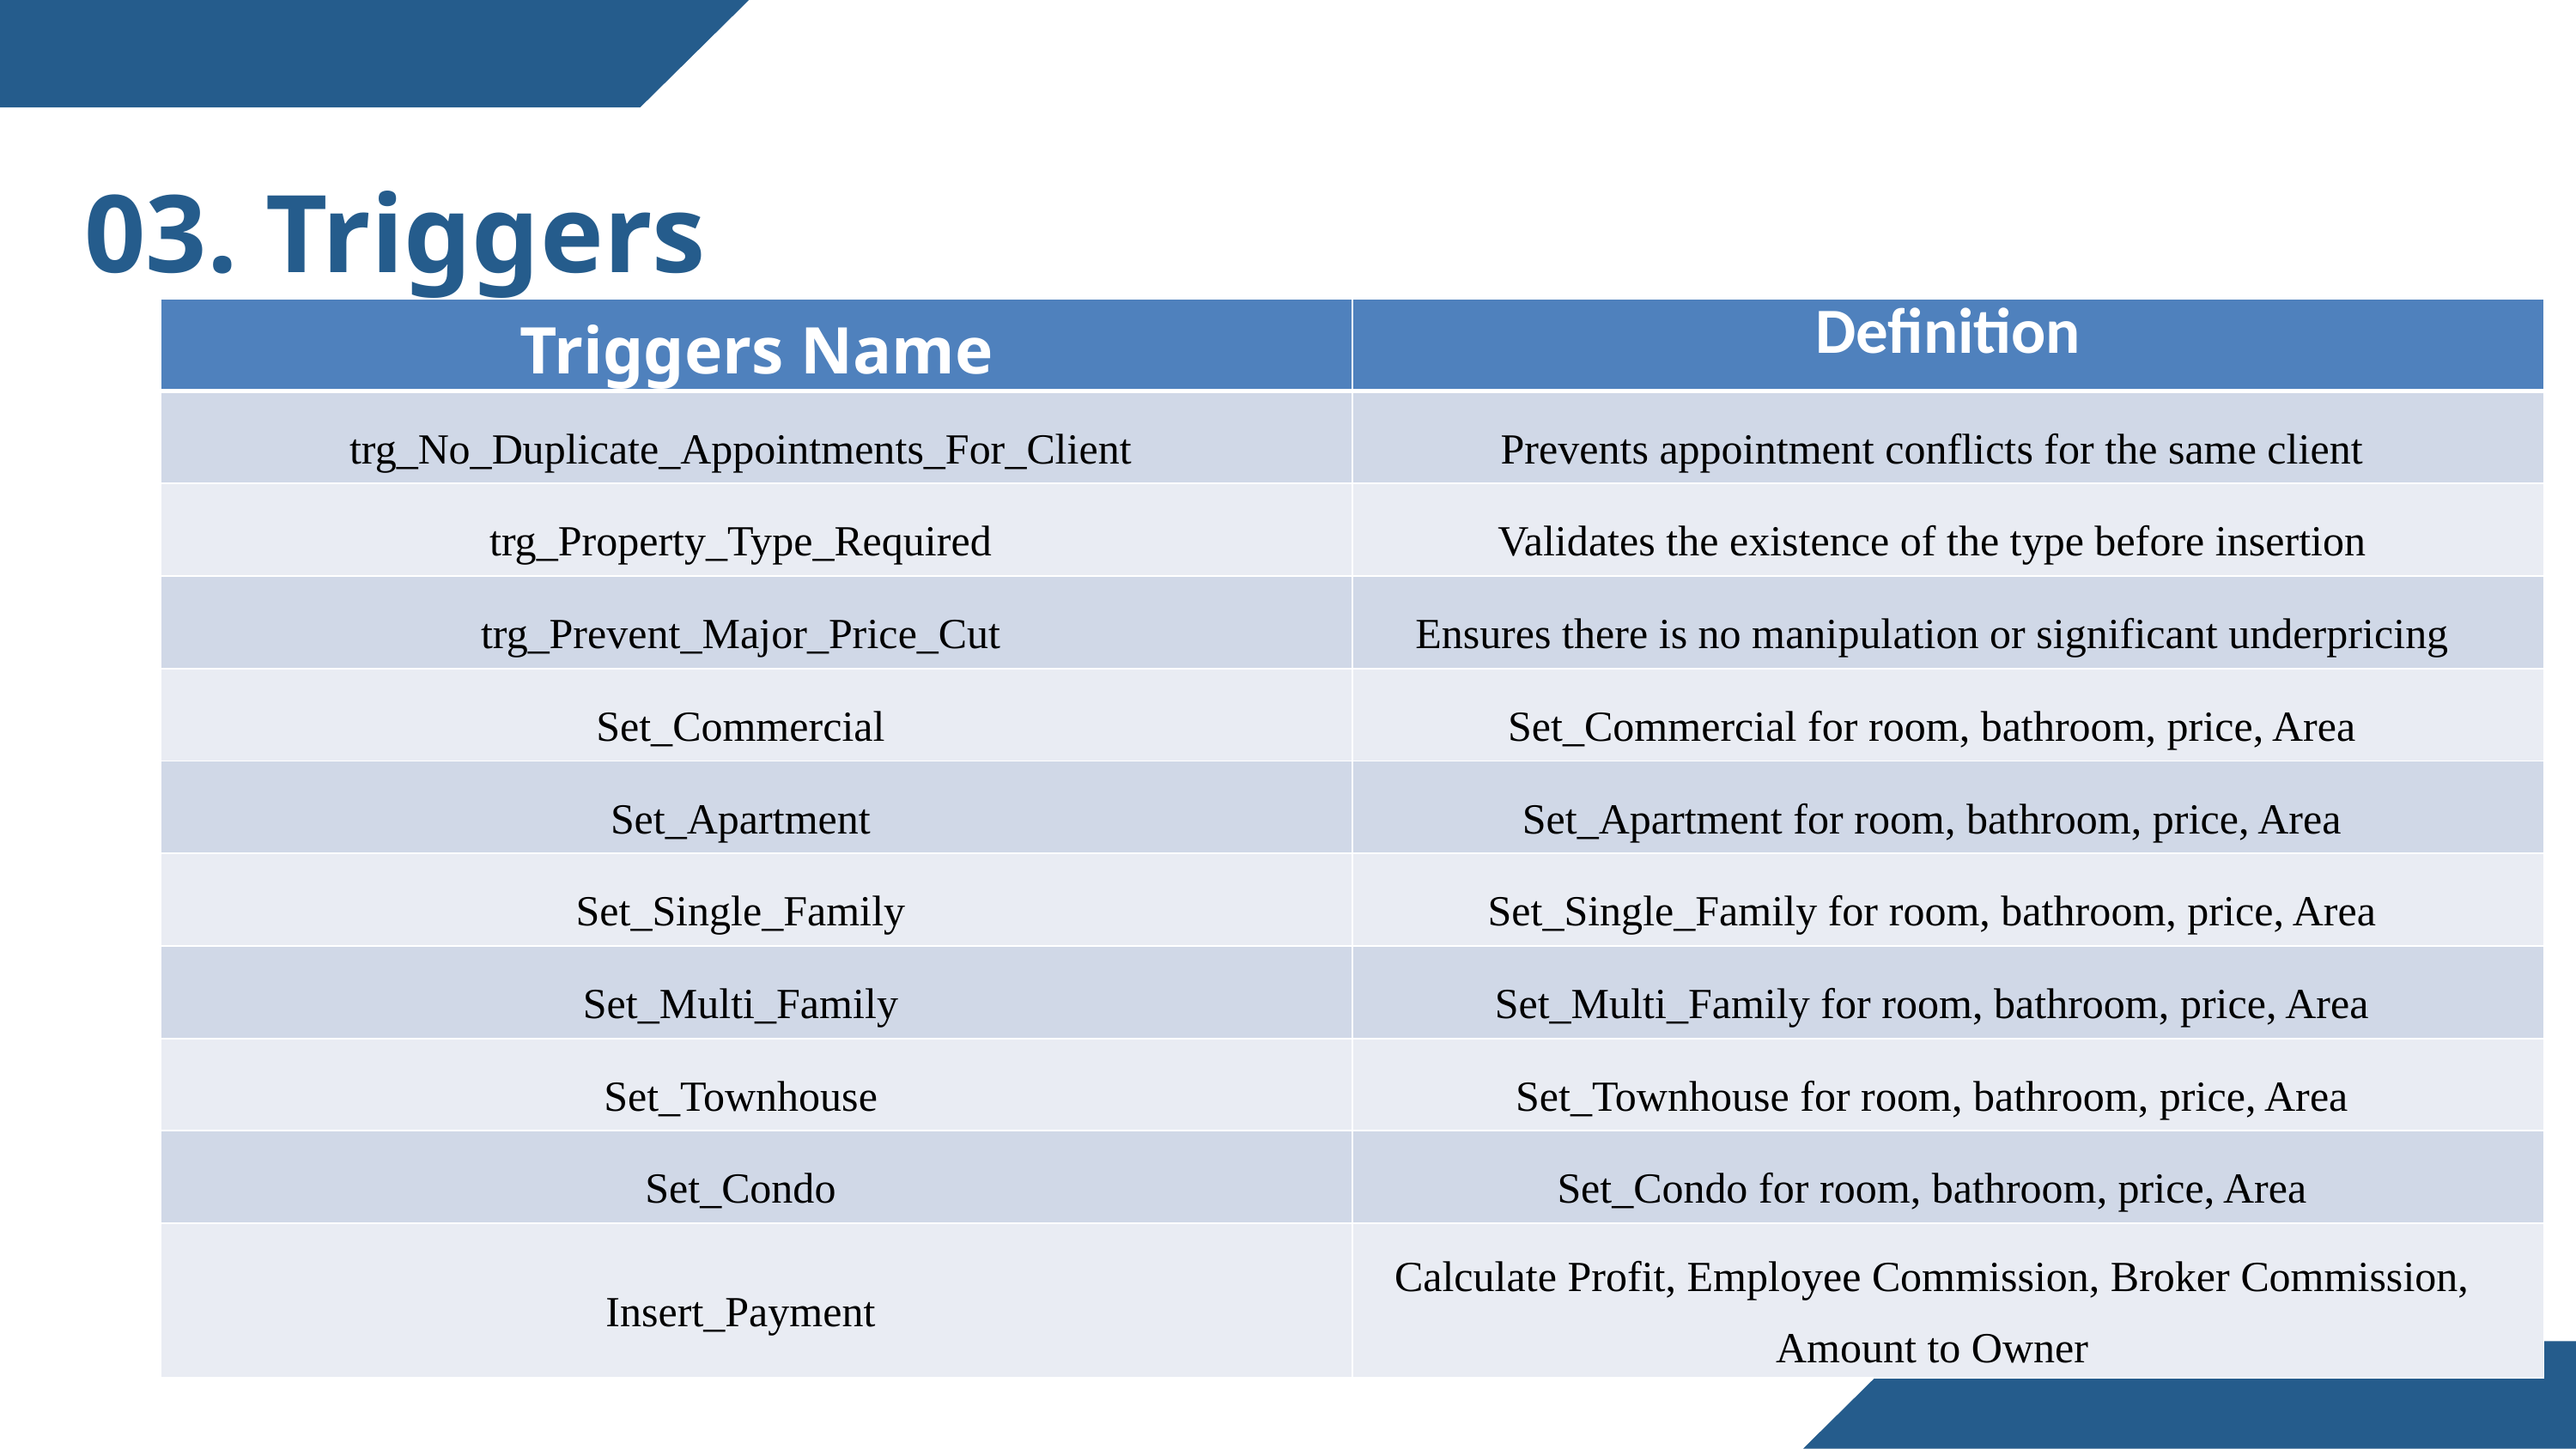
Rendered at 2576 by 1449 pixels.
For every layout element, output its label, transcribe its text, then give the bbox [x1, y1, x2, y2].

table_cell Set_Single_Family [161, 854, 1352, 945]
table_cell Prevents appointment conflicts for the same client [1353, 393, 2543, 482]
table_cell Set_Apartment for room, bathroom, price, Area [1353, 761, 2543, 852]
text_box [1802, 1341, 2576, 1449]
table_cell Set_Townhouse for room, bathroom, price, Area [1353, 1040, 2543, 1130]
table_cell Set_Multi_Family for room, bathroom, price, Area [1353, 947, 2543, 1038]
table_cell trg_Property_Type_Required [161, 484, 1352, 575]
table_cell Set_Single_Family for room, bathroom, price, Area [1353, 854, 2543, 945]
table_cell Insert_Payment [161, 1224, 1352, 1377]
text_box 03. Triggers [84, 155, 1278, 432]
table_cell Calculate Profit, Employee Commission, Broker Commission, Amount to Owner [1353, 1224, 2543, 1377]
table_cell Set_Townhouse [161, 1040, 1352, 1130]
table_header Triggers Name [161, 300, 1352, 389]
table_cell Ensures there is no manipulation or significant underpricing [1353, 577, 2543, 668]
table_cell Set_Apartment [161, 761, 1352, 852]
table_cell trg_Prevent_Major_Price_Cut [161, 577, 1352, 668]
table_cell Set_Condo for room, bathroom, price, Area [1353, 1131, 2543, 1222]
table_cell Set_Condo [161, 1131, 1352, 1222]
table_cell Validates the existence of the type before insertion [1353, 484, 2543, 575]
table_cell Set_Commercial for room, bathroom, price, Area [1353, 670, 2543, 761]
table_cell Set_Commercial [161, 670, 1352, 761]
table_cell trg_No_Duplicate_Appointments_For_Client [161, 393, 1352, 482]
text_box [0, 0, 750, 108]
table_header Definition [1353, 300, 2543, 389]
table_cell Set_Multi_Family [161, 947, 1352, 1038]
